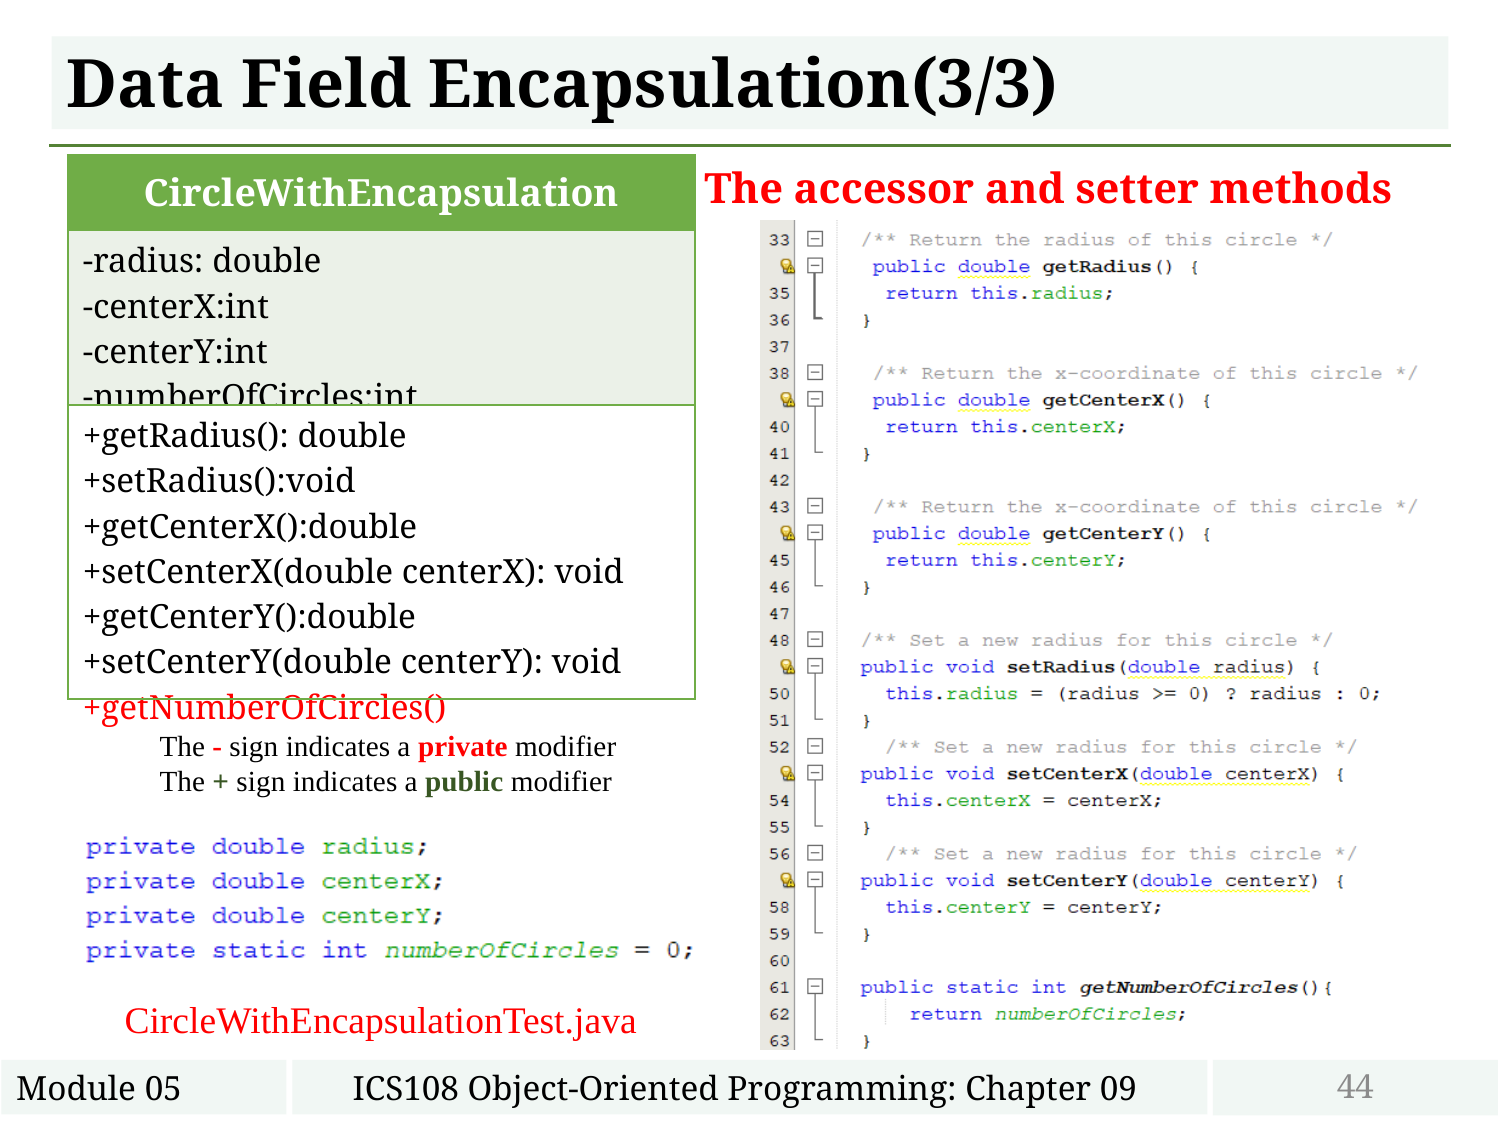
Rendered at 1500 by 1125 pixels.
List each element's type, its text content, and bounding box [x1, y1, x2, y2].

text_box The - sign indicates a private modifier The + sign indicates a public modifier [144, 719, 642, 805]
picture [76, 822, 710, 973]
table_cell -radius: double -centerX:int -centerY:int -numberOfCircles:int [69, 231, 694, 404]
slide_number 44 [1212, 1059, 1498, 1116]
title Data Field Encapsulation(3/3) [51, 36, 1449, 130]
text_box The accessor and setter methods [696, 154, 1408, 220]
picture [760, 220, 1425, 1050]
table_header CircleWithEncapsulation [69, 156, 694, 229]
text_box CircleWithEncapsulationTest.java [109, 989, 653, 1049]
table_cell +getRadius(): double +setRadius():void +getCenterX():double +setCenterX(double centerX): void +getCenterY():double +setCenterY(double centerY): void +getNumberOfCircles() [69, 406, 694, 698]
